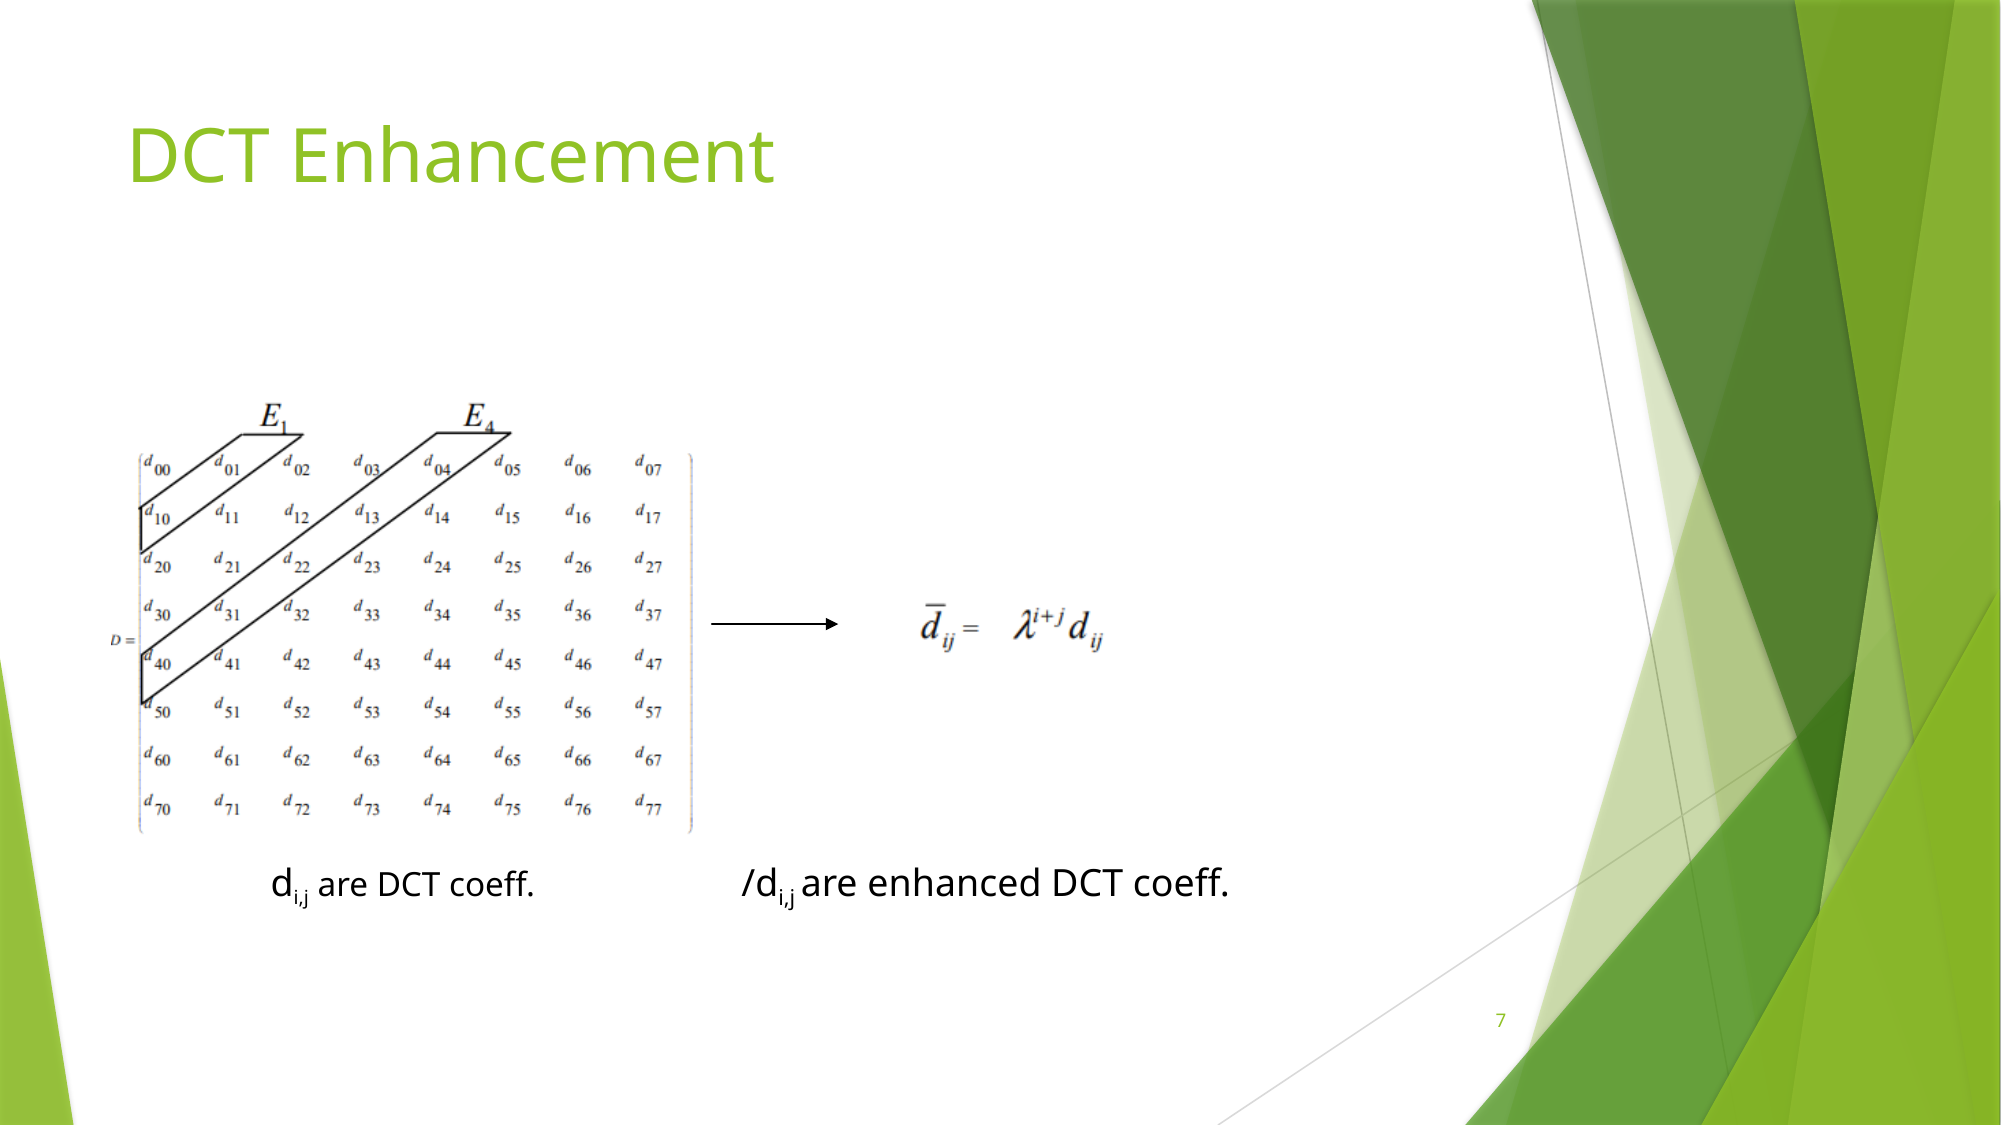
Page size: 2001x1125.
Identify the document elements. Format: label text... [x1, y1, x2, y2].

text_box /di,j are enhanced DCT coeff. [726, 851, 1258, 918]
text_box di,j are DCT coeff. [255, 861, 567, 916]
picture [837, 575, 1147, 673]
title DCT Enhancement [111, 99, 1522, 317]
slide_number 7 [1409, 991, 1522, 1051]
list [110, 396, 713, 852]
